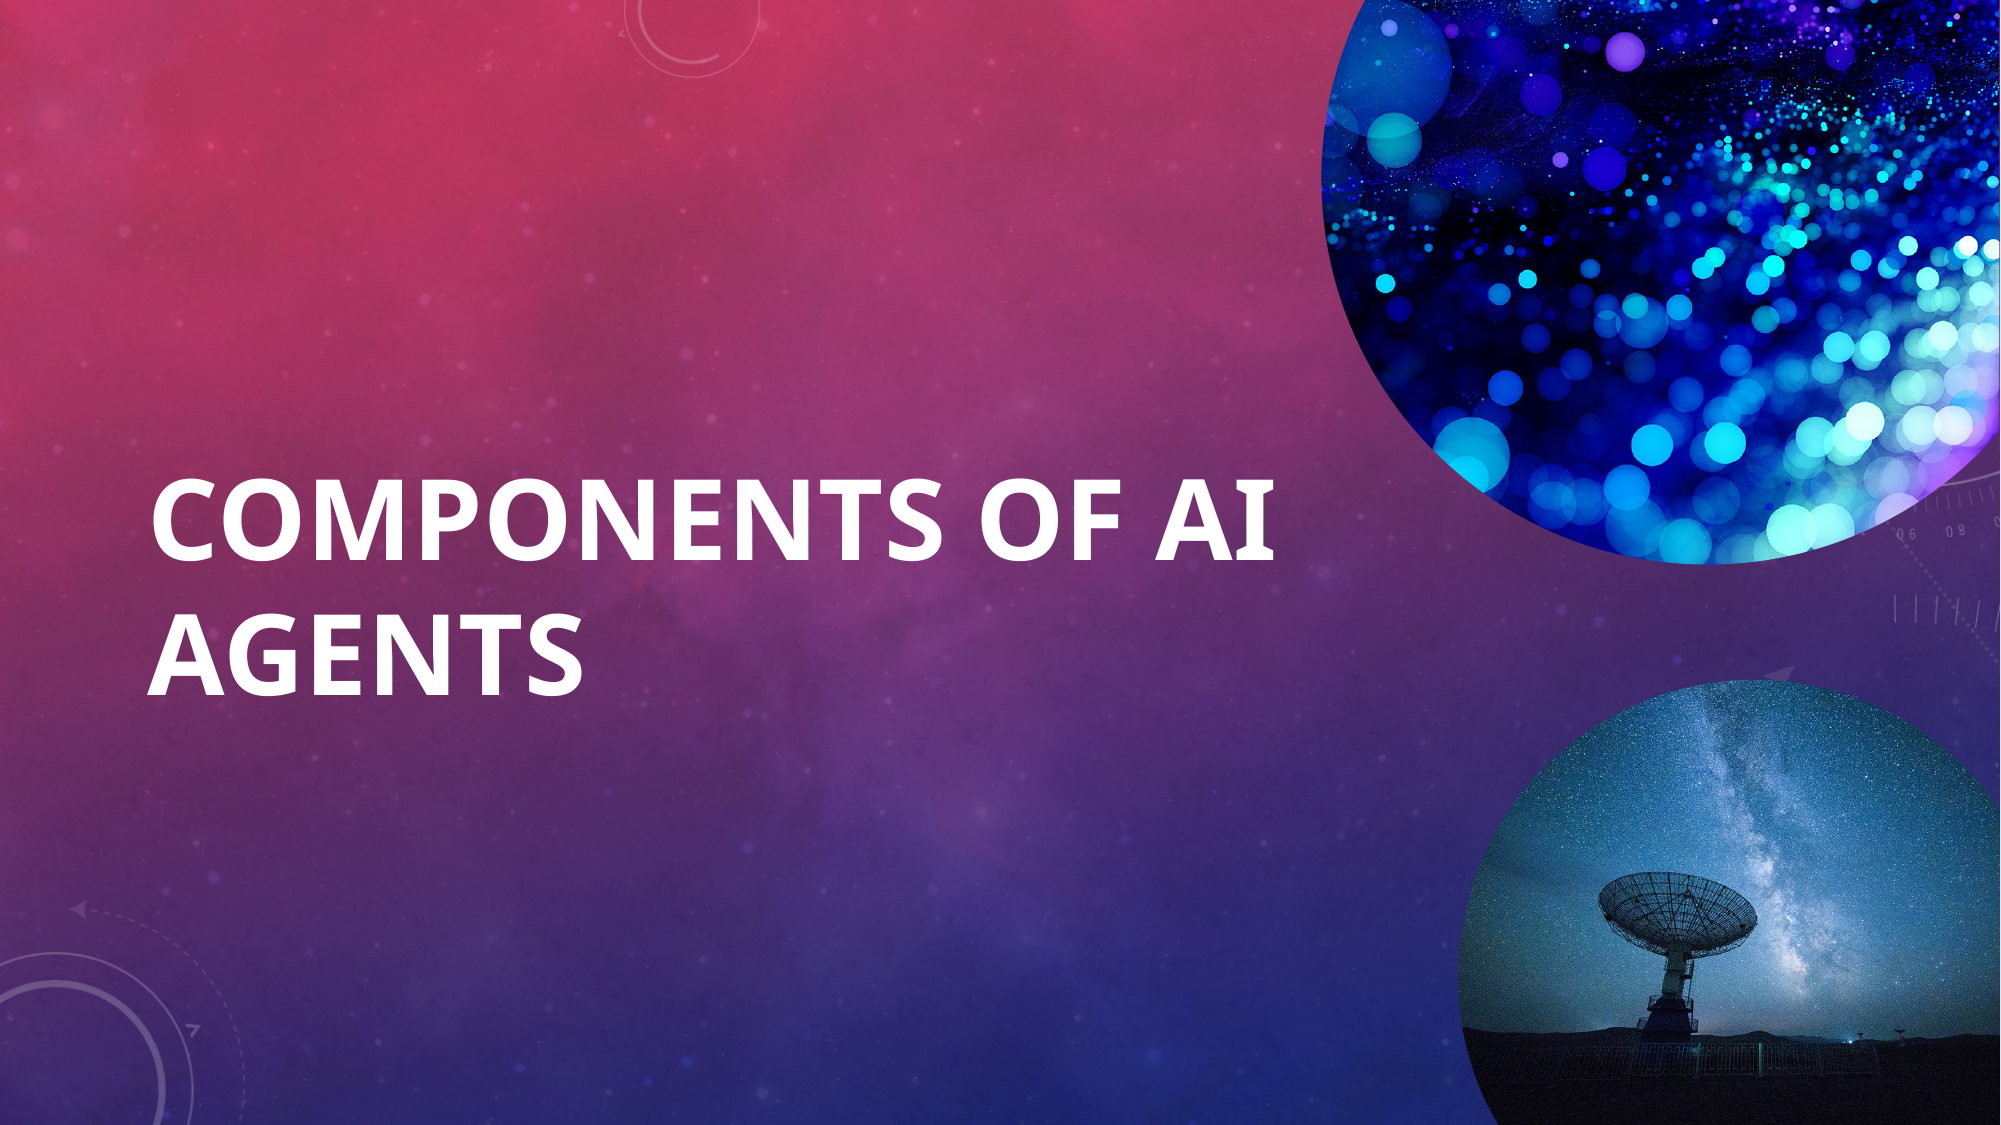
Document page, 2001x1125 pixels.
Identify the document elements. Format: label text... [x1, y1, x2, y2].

picture [0, 0, 2001, 1125]
title Components of ai agents [132, 315, 1508, 851]
